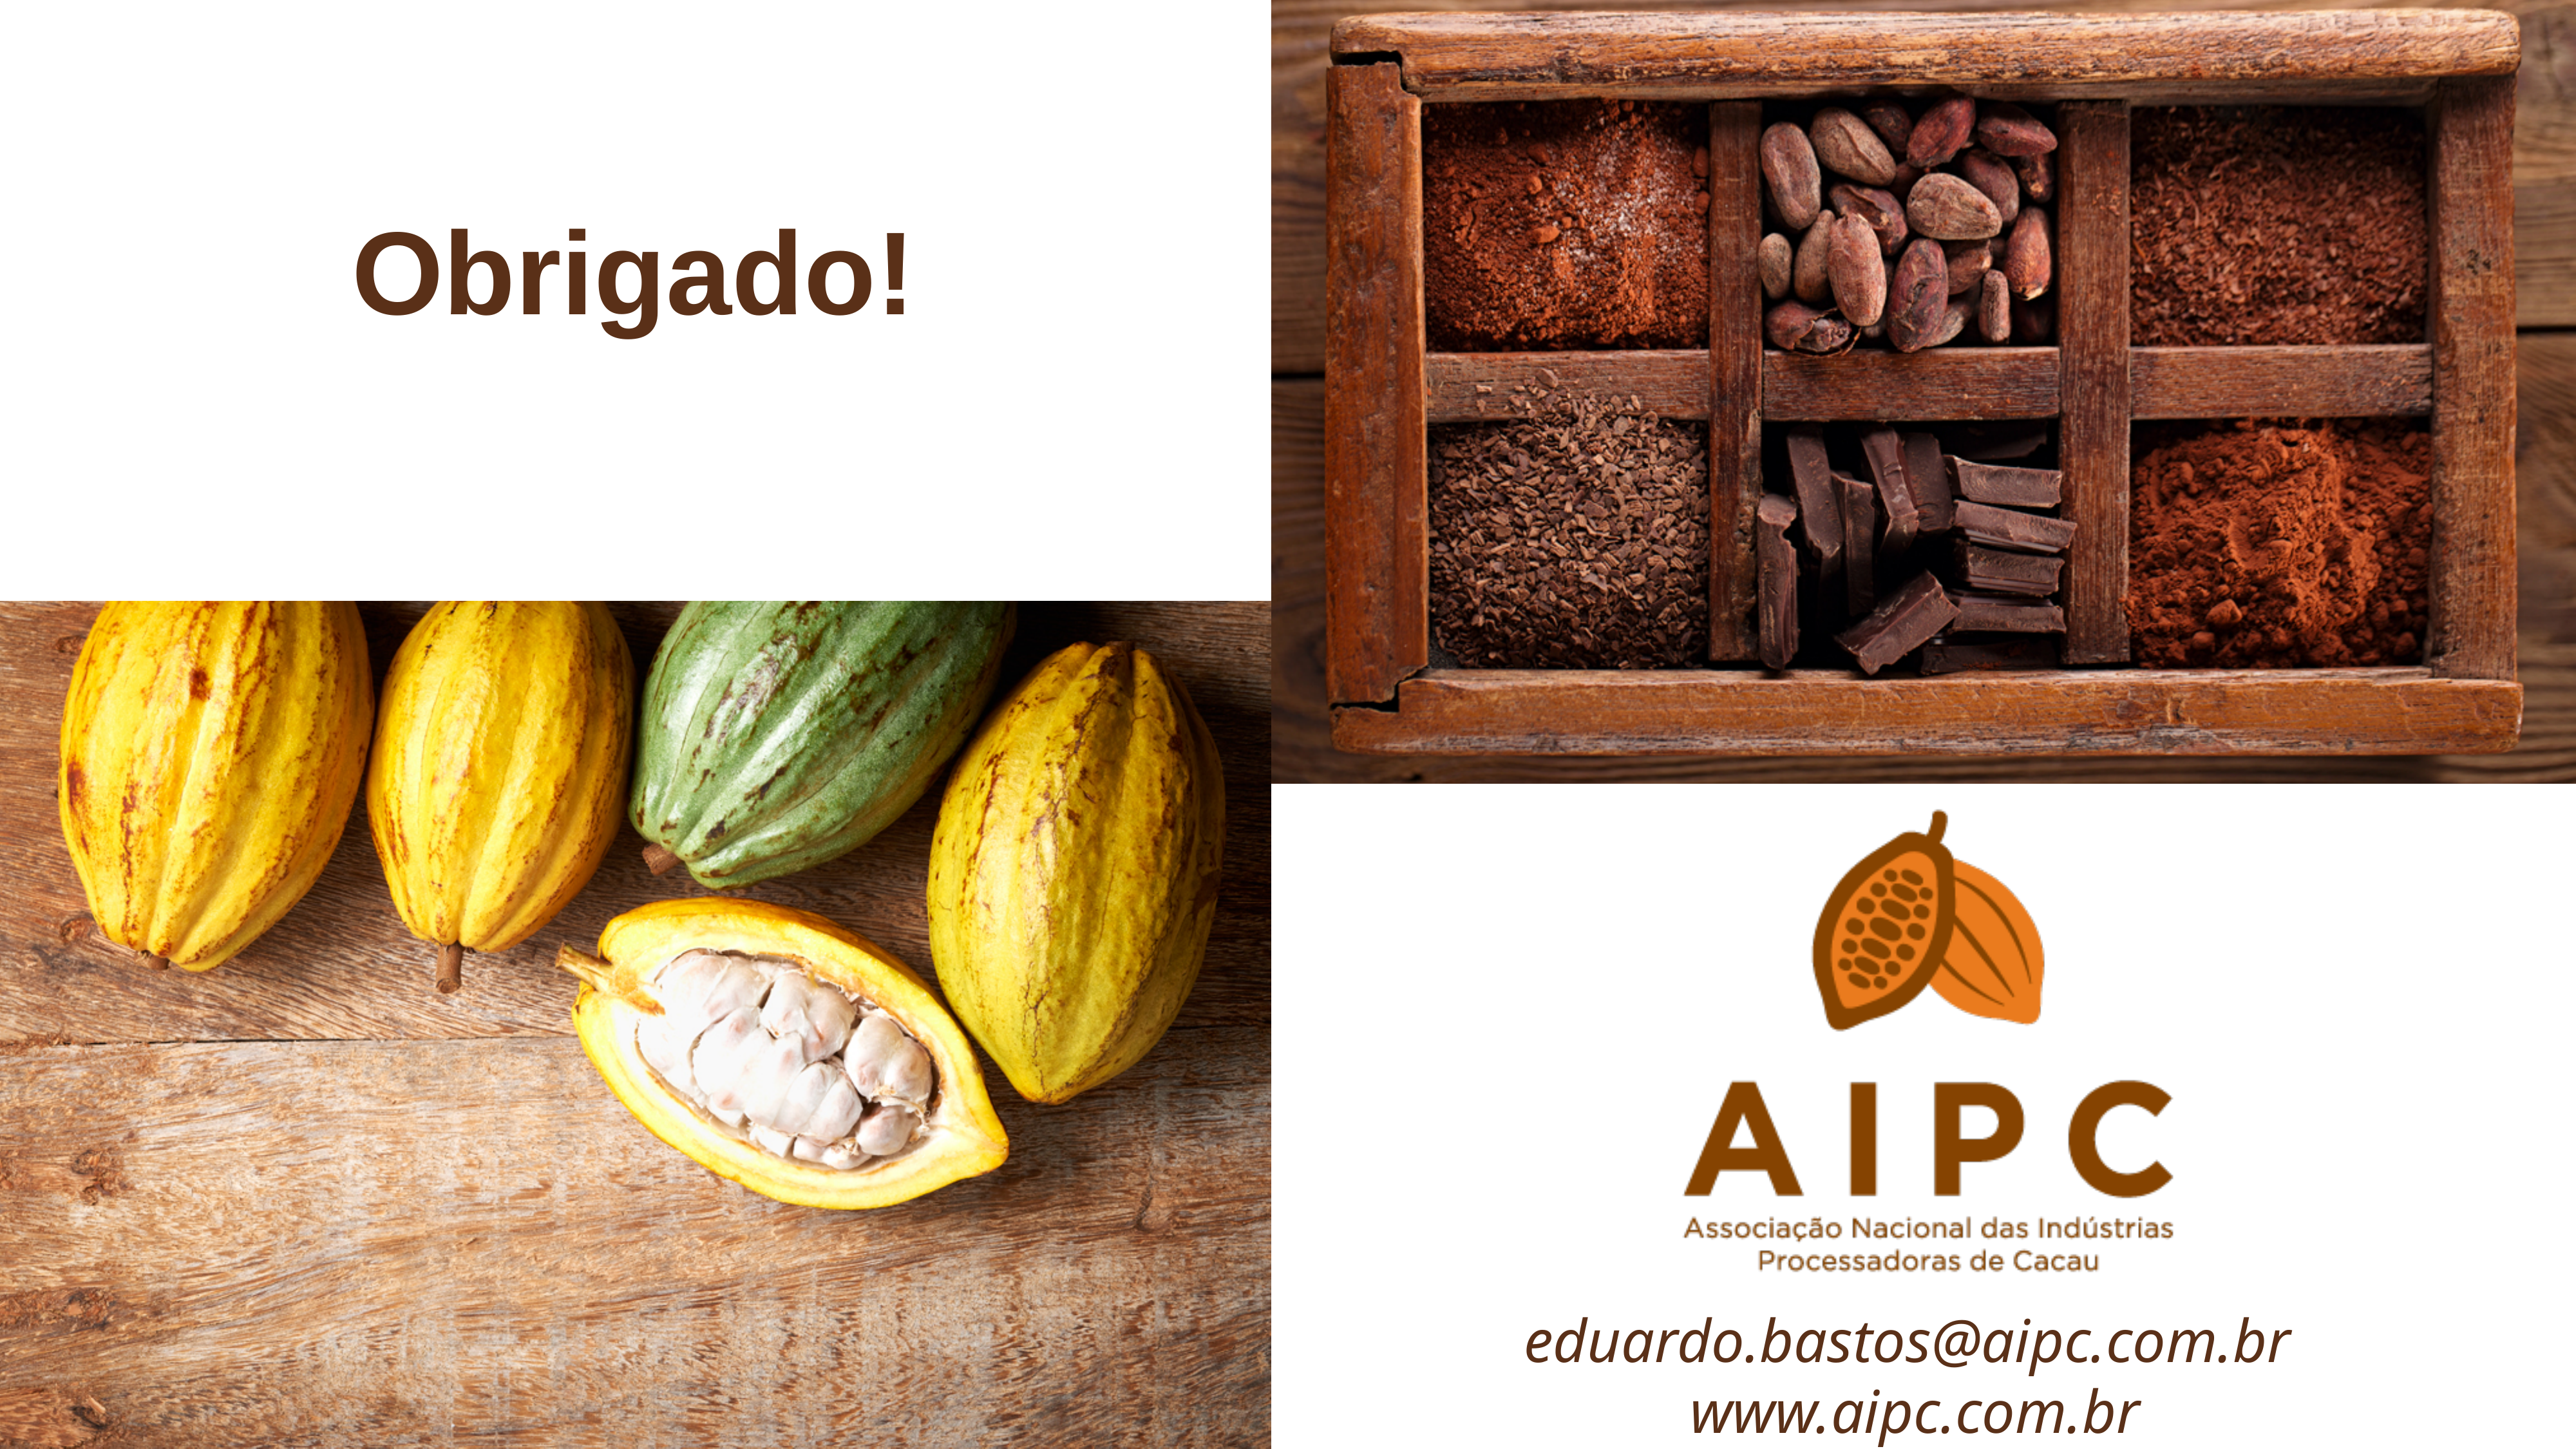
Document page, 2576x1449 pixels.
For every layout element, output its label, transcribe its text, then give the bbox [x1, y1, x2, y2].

text_box Obrigado! [51, 189, 1217, 488]
text_box eduardo.bastos@aipc.com.br www.aipc.com.br [1272, 1298, 2559, 1449]
picture [1585, 786, 2262, 1321]
picture [0, 0, 2576, 1449]
